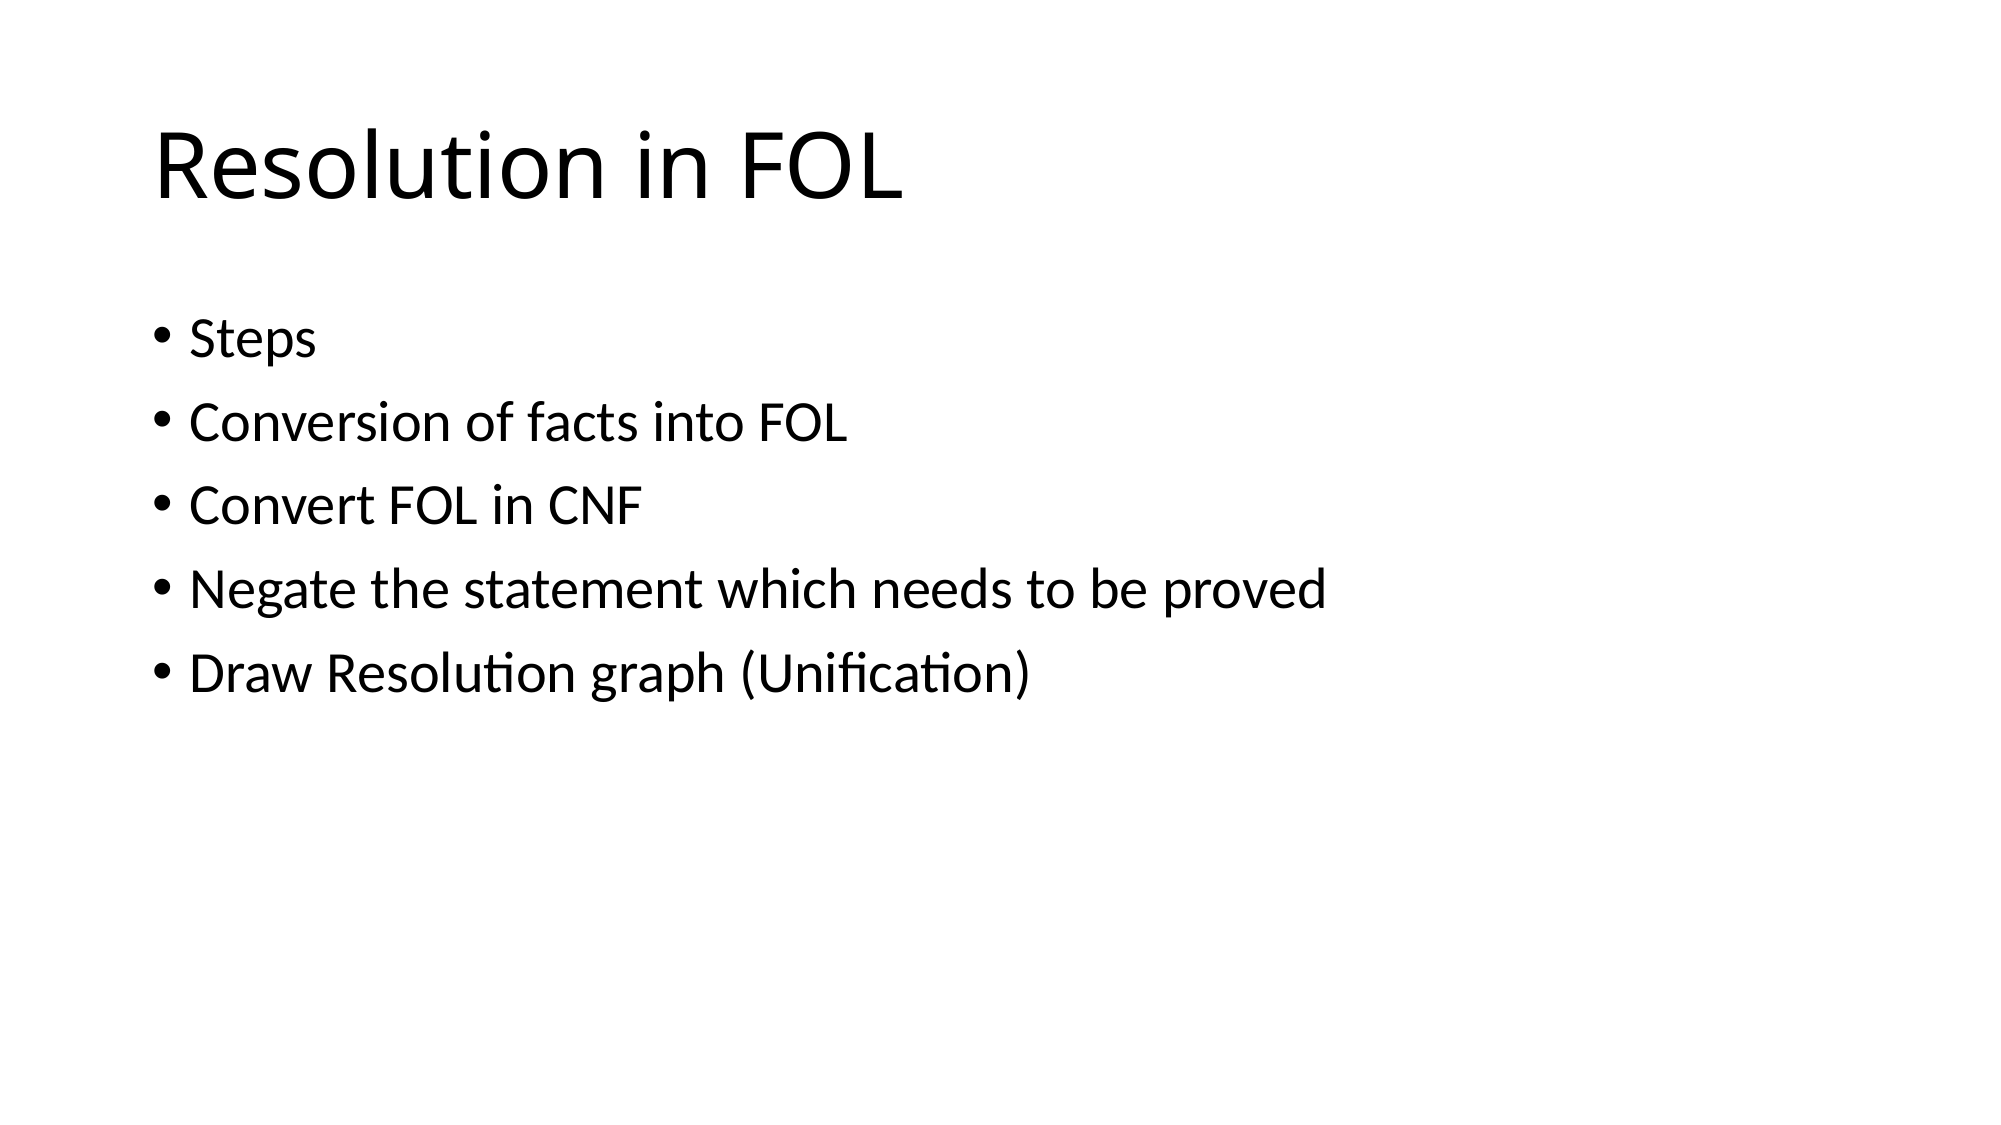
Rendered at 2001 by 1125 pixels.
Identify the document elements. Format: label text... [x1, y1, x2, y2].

list Steps Conversion of facts into FOL Convert FOL in CNF Negate the statement which needs to be proved Draw Resolution graph (Unification) [137, 299, 1863, 1014]
title Resolution in FOL [137, 59, 1863, 278]
